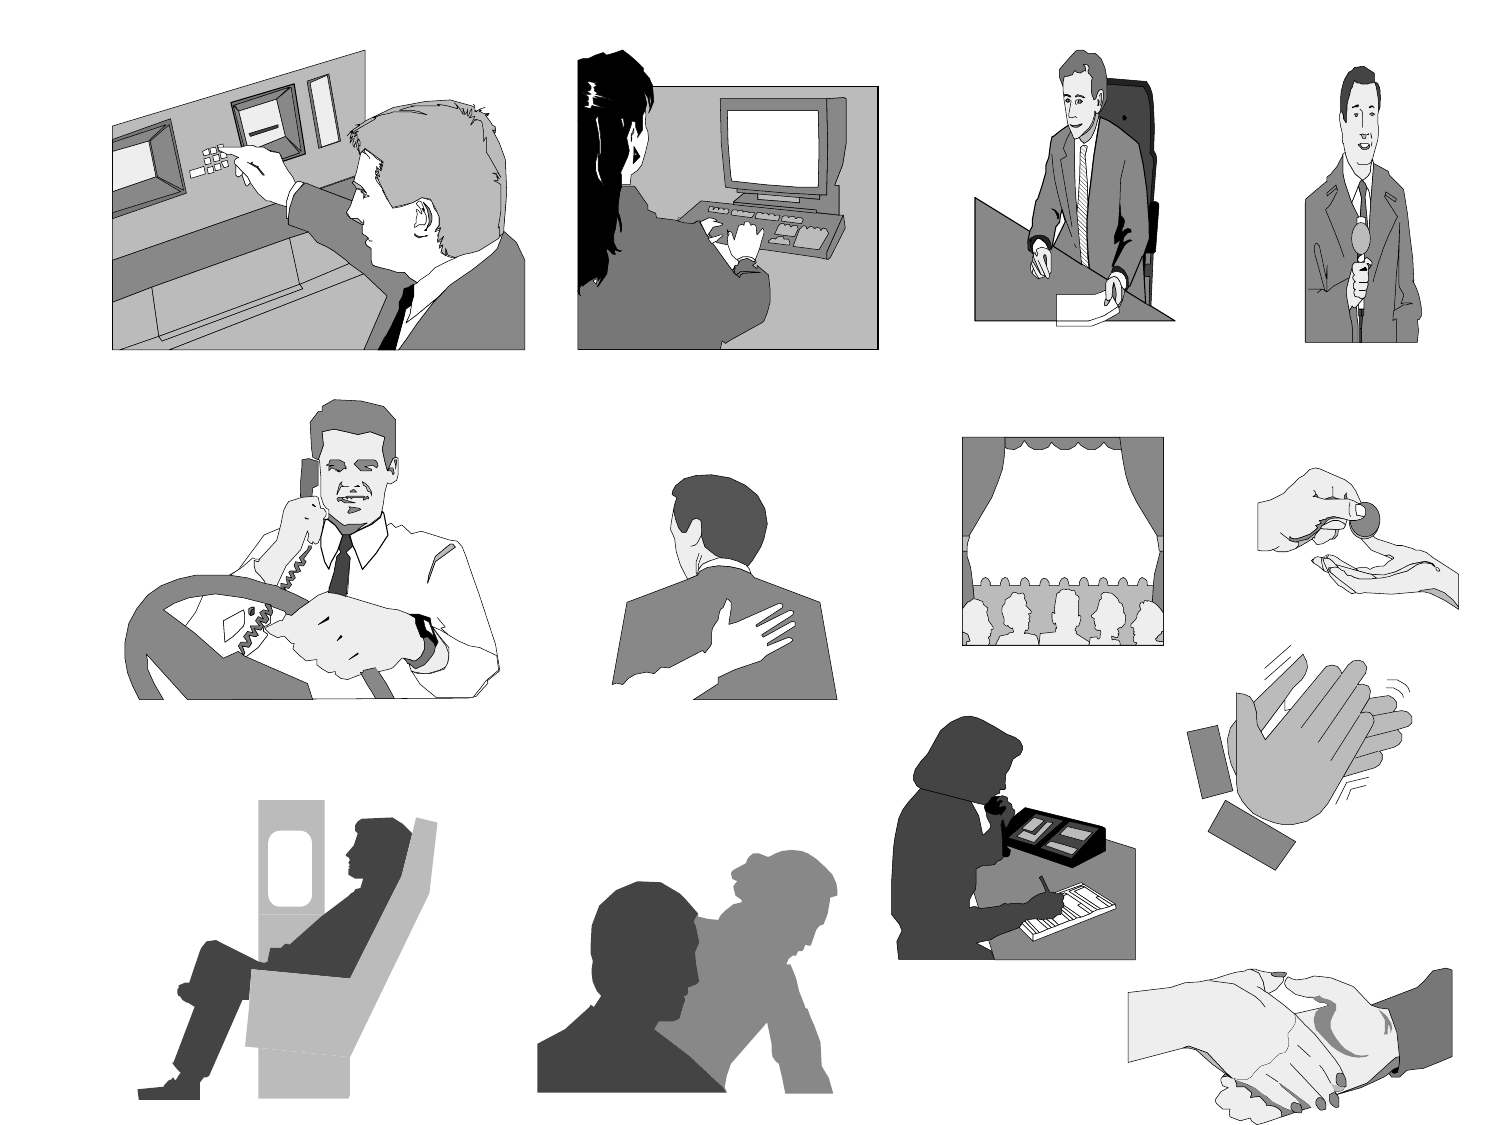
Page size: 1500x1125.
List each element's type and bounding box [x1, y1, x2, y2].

text_box [537, 849, 838, 1094]
text_box [112, 49, 526, 351]
text_box [612, 474, 838, 700]
text_box [1186, 645, 1413, 871]
text_box [1128, 968, 1453, 1125]
text_box [974, 49, 1176, 327]
text_box [891, 716, 1136, 961]
text_box [962, 437, 1164, 646]
text_box [577, 49, 879, 350]
text_box [1305, 66, 1422, 343]
text_box [1257, 467, 1459, 610]
text_box [124, 399, 501, 700]
text_box [137, 799, 438, 1101]
